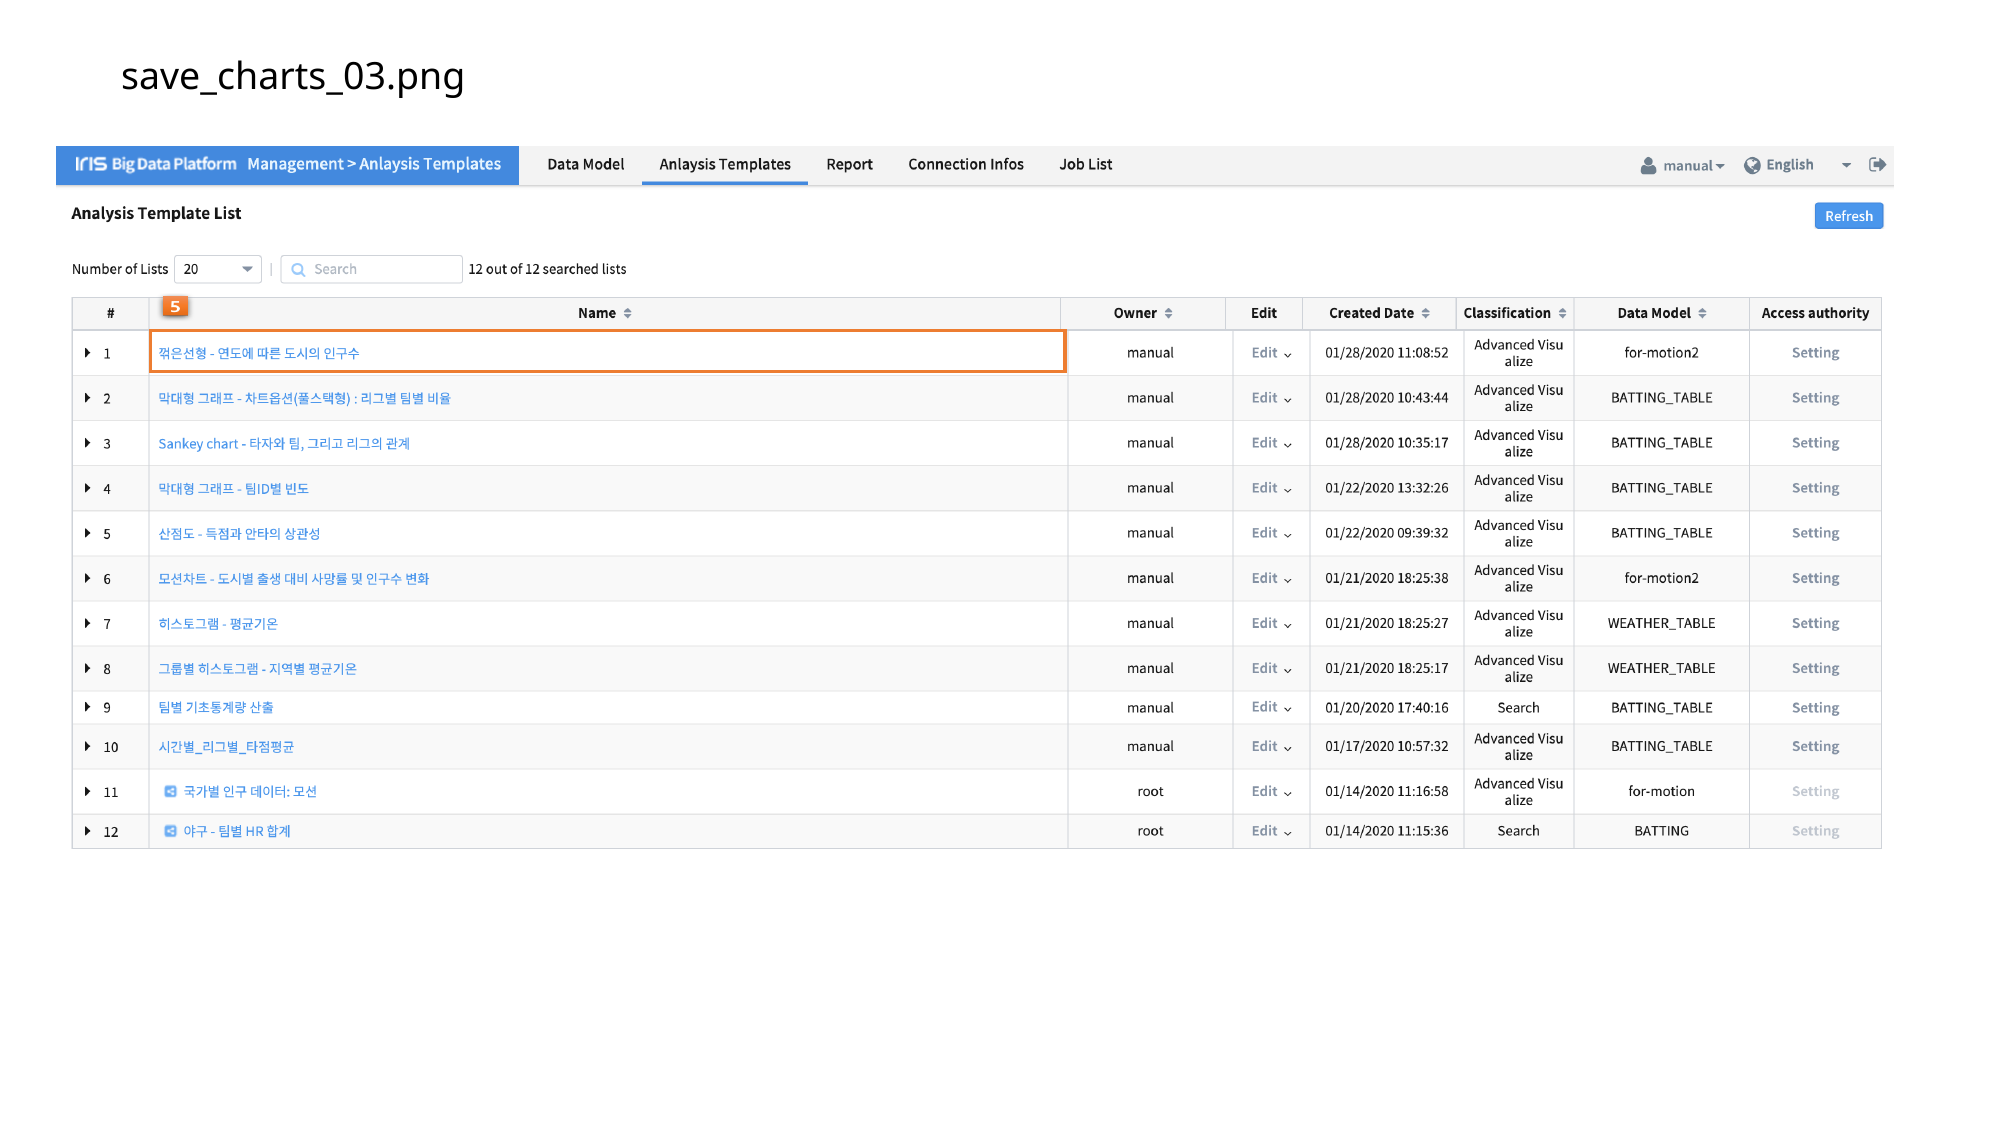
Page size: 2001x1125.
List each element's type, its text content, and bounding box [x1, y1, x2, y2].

picture [56, 146, 1894, 864]
text_box save_charts_03.png [106, 44, 622, 105]
